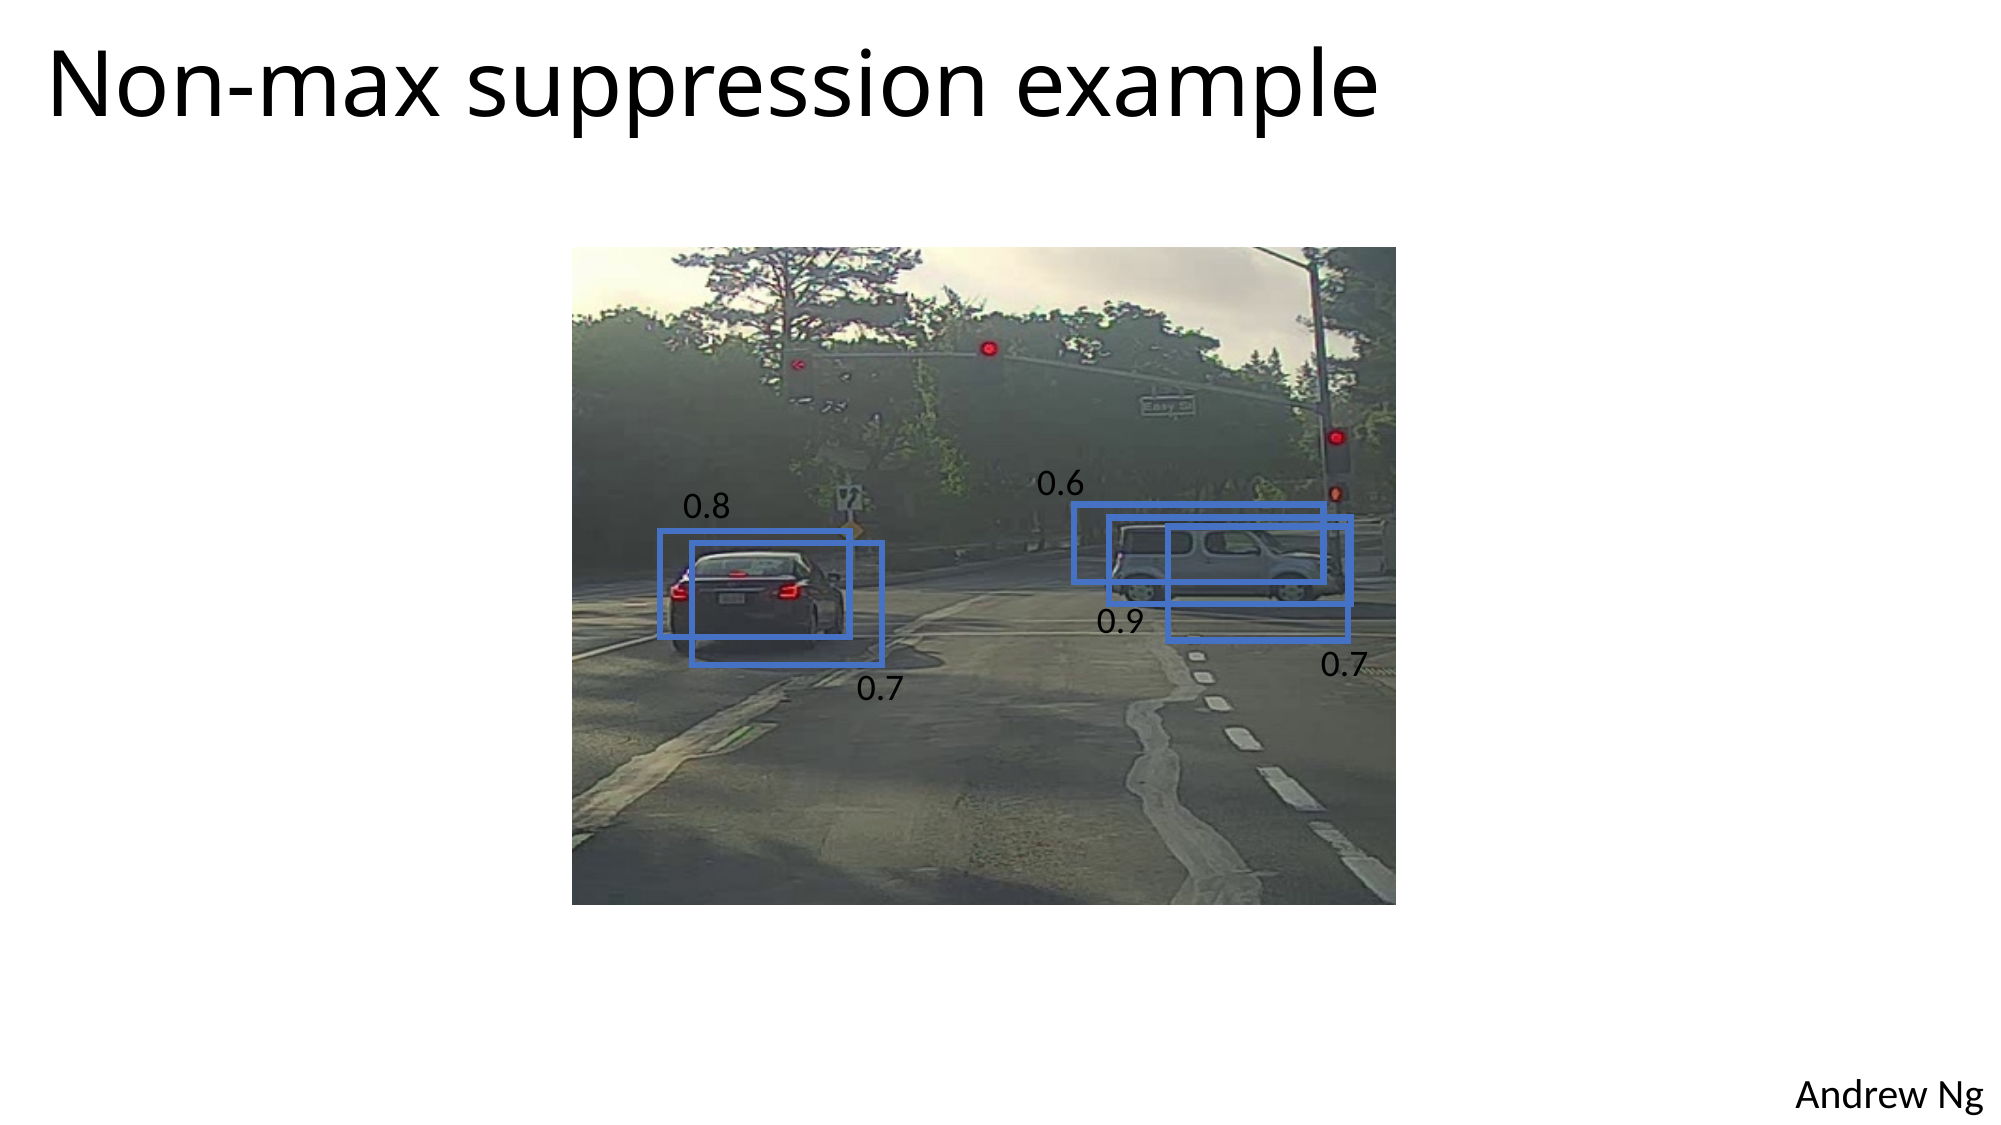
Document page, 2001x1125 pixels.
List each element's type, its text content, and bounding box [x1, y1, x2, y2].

title Non-max suppression example [30, 29, 2000, 248]
picture [572, 247, 1396, 905]
